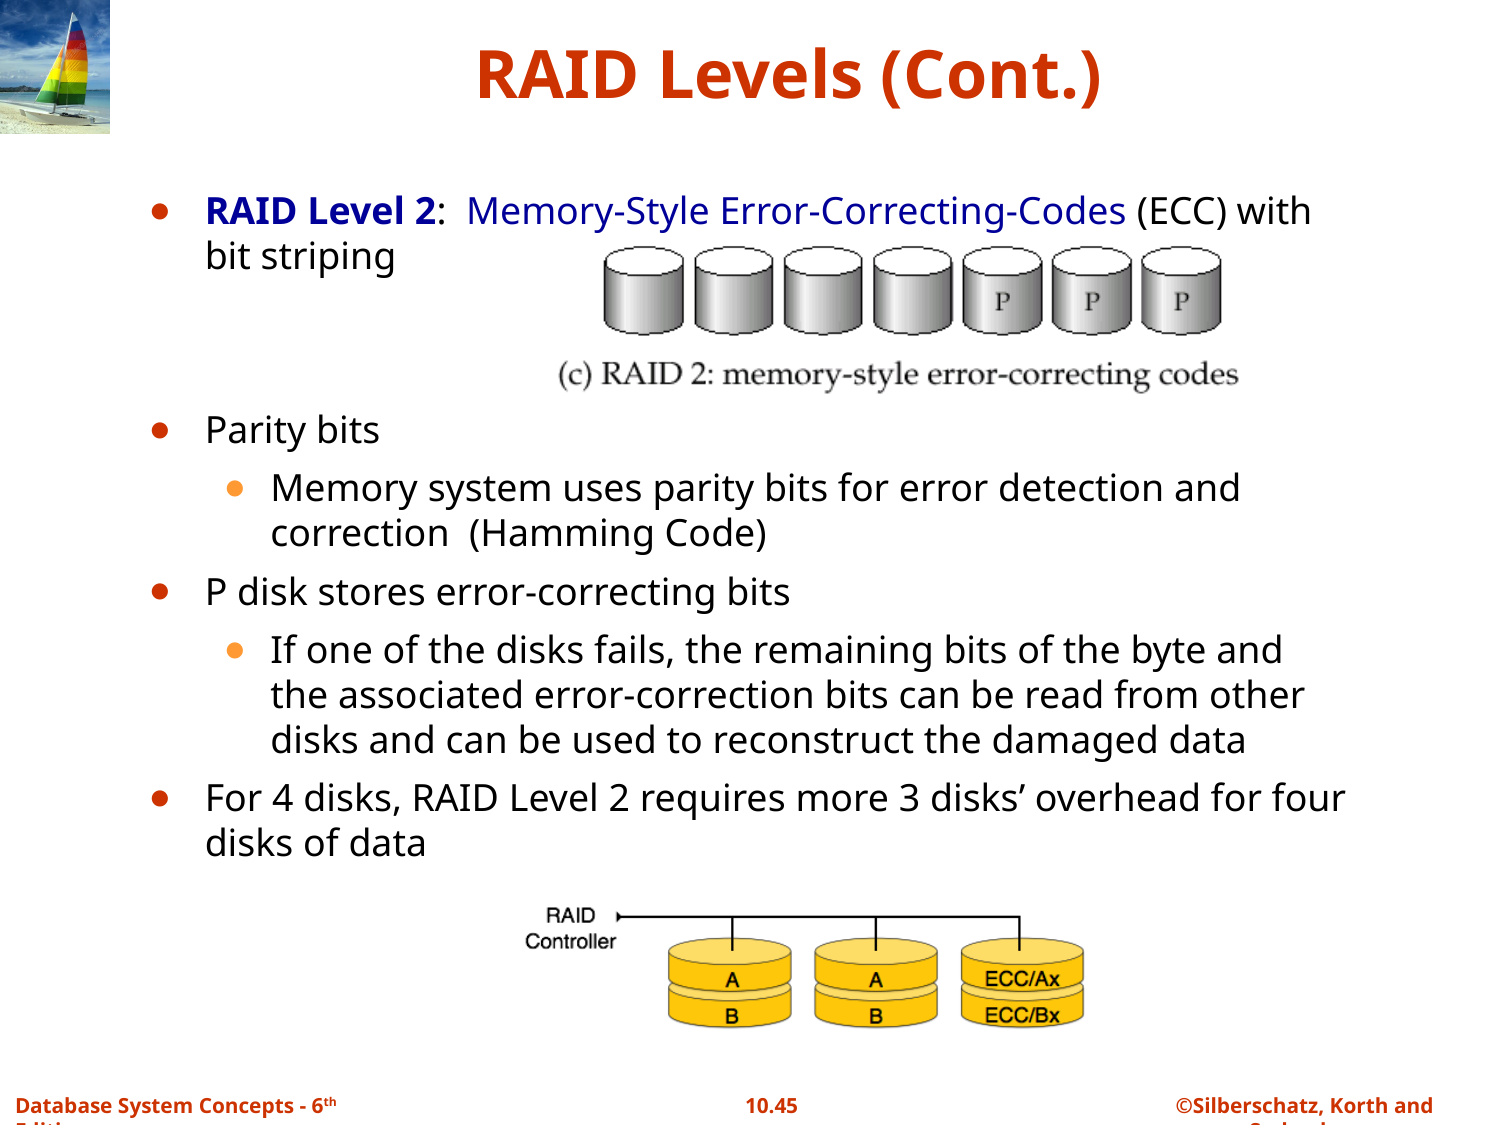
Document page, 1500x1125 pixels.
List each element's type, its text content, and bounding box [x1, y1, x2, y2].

picture [540, 238, 1281, 396]
title RAID Levels (Cont.) [126, 19, 1451, 120]
picture [520, 896, 1087, 1032]
list RAID Level 2: Memory-Style Error-Correcting-Codes (ECC) with bit striping Parity bits Memory system uses parity bits for error detection and correction (Hamming Code) P disk stores error-correcting bits If one of the disks fails, the remaining bits of the byte and the associated error-correction bits can be read from other disks and can be used to reconstruct the damaged data For 4 disks, RAID Level 2 requires more 3 disks’ overhead for four disks of data [133, 179, 1365, 941]
picture [0, 0, 110, 134]
